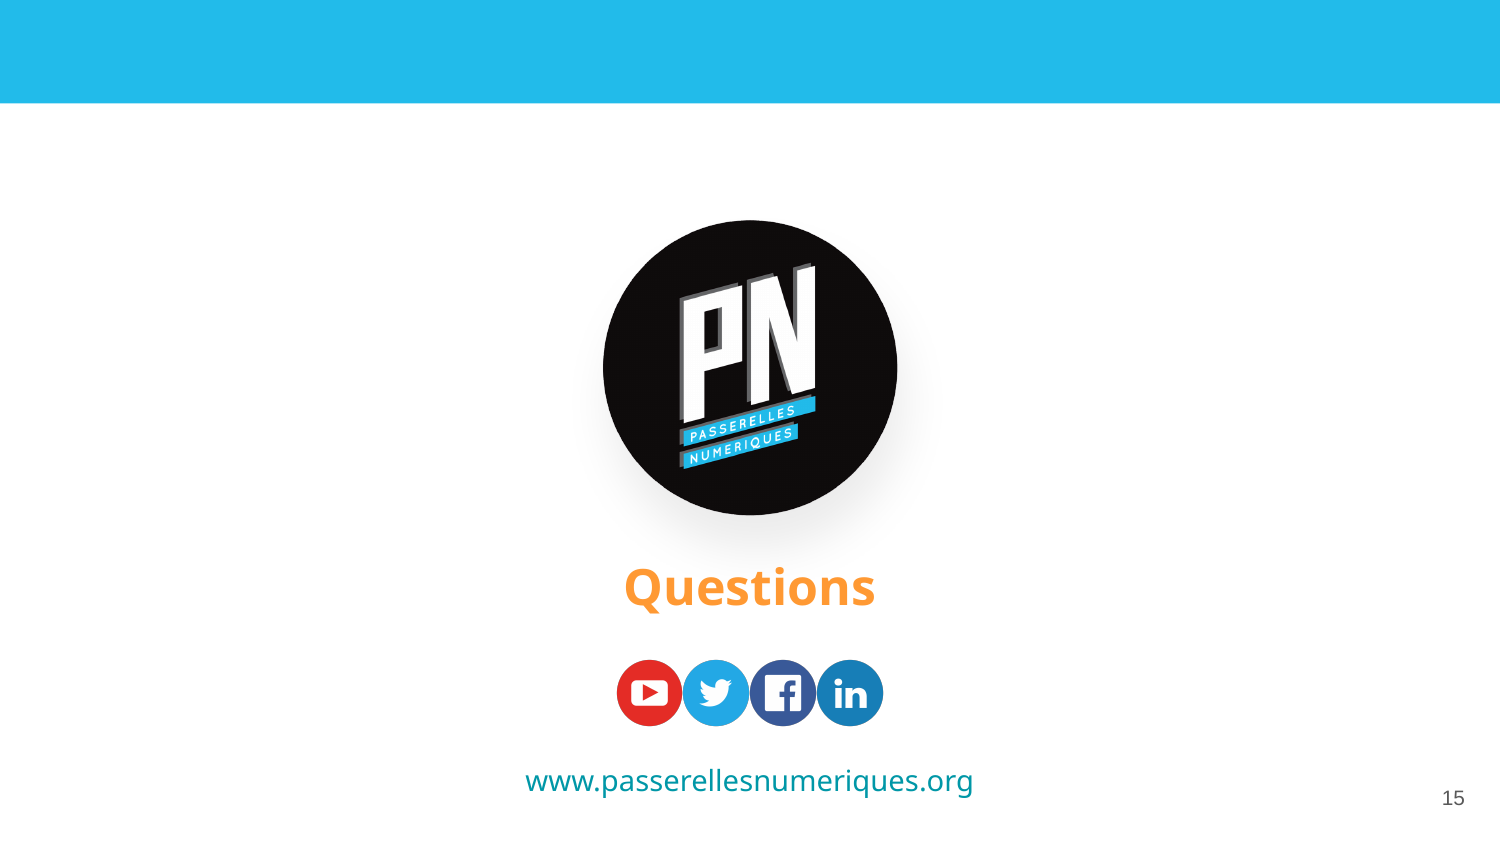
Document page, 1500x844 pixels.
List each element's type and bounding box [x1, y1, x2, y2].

text_box [0, 0, 1500, 818]
